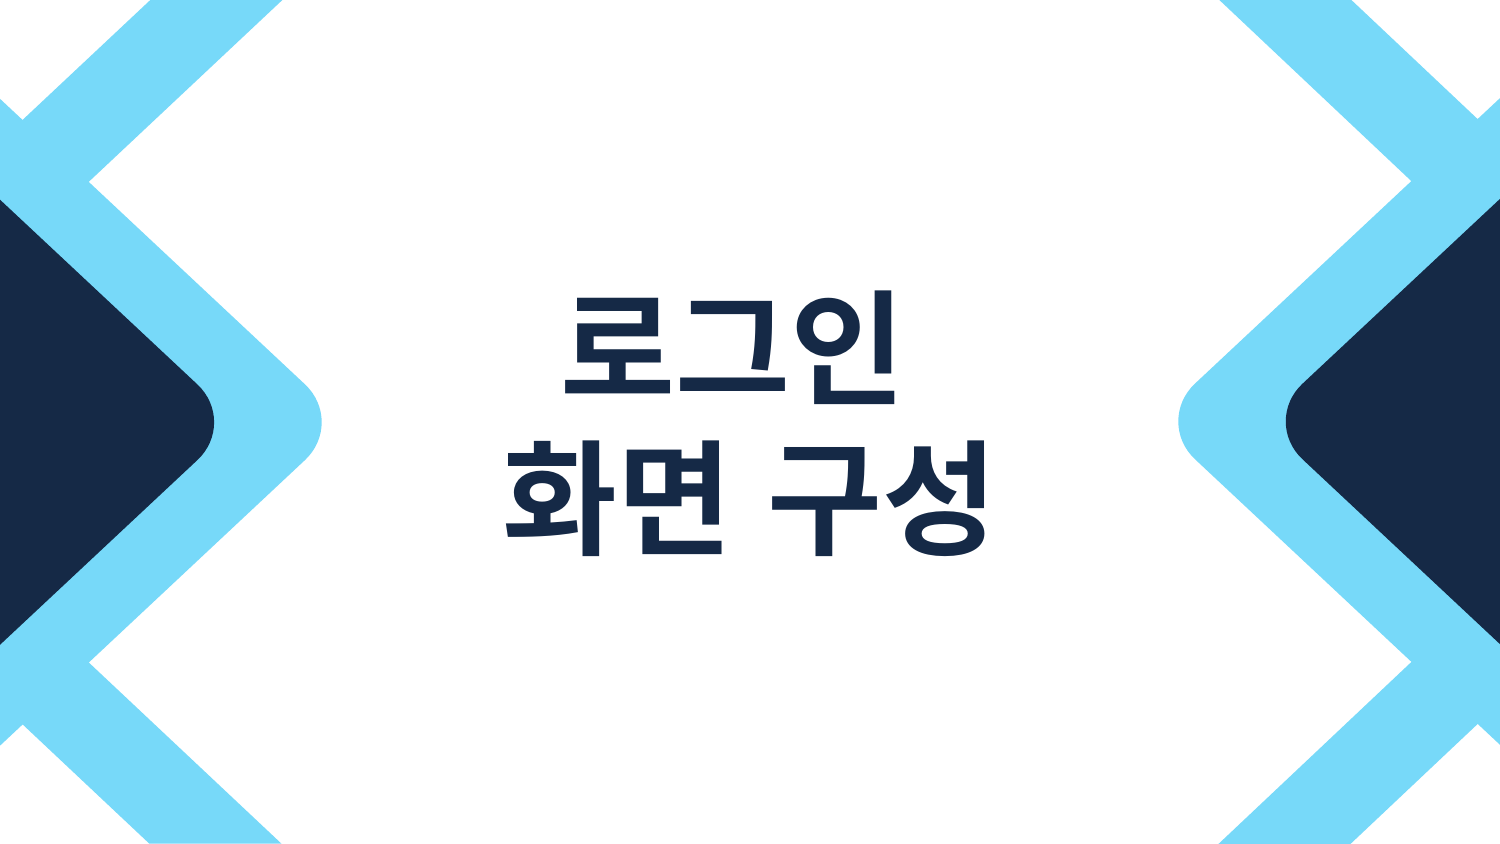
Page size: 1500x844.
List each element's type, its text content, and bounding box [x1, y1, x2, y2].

title 로그인 화면 구성 [321, 258, 1179, 586]
